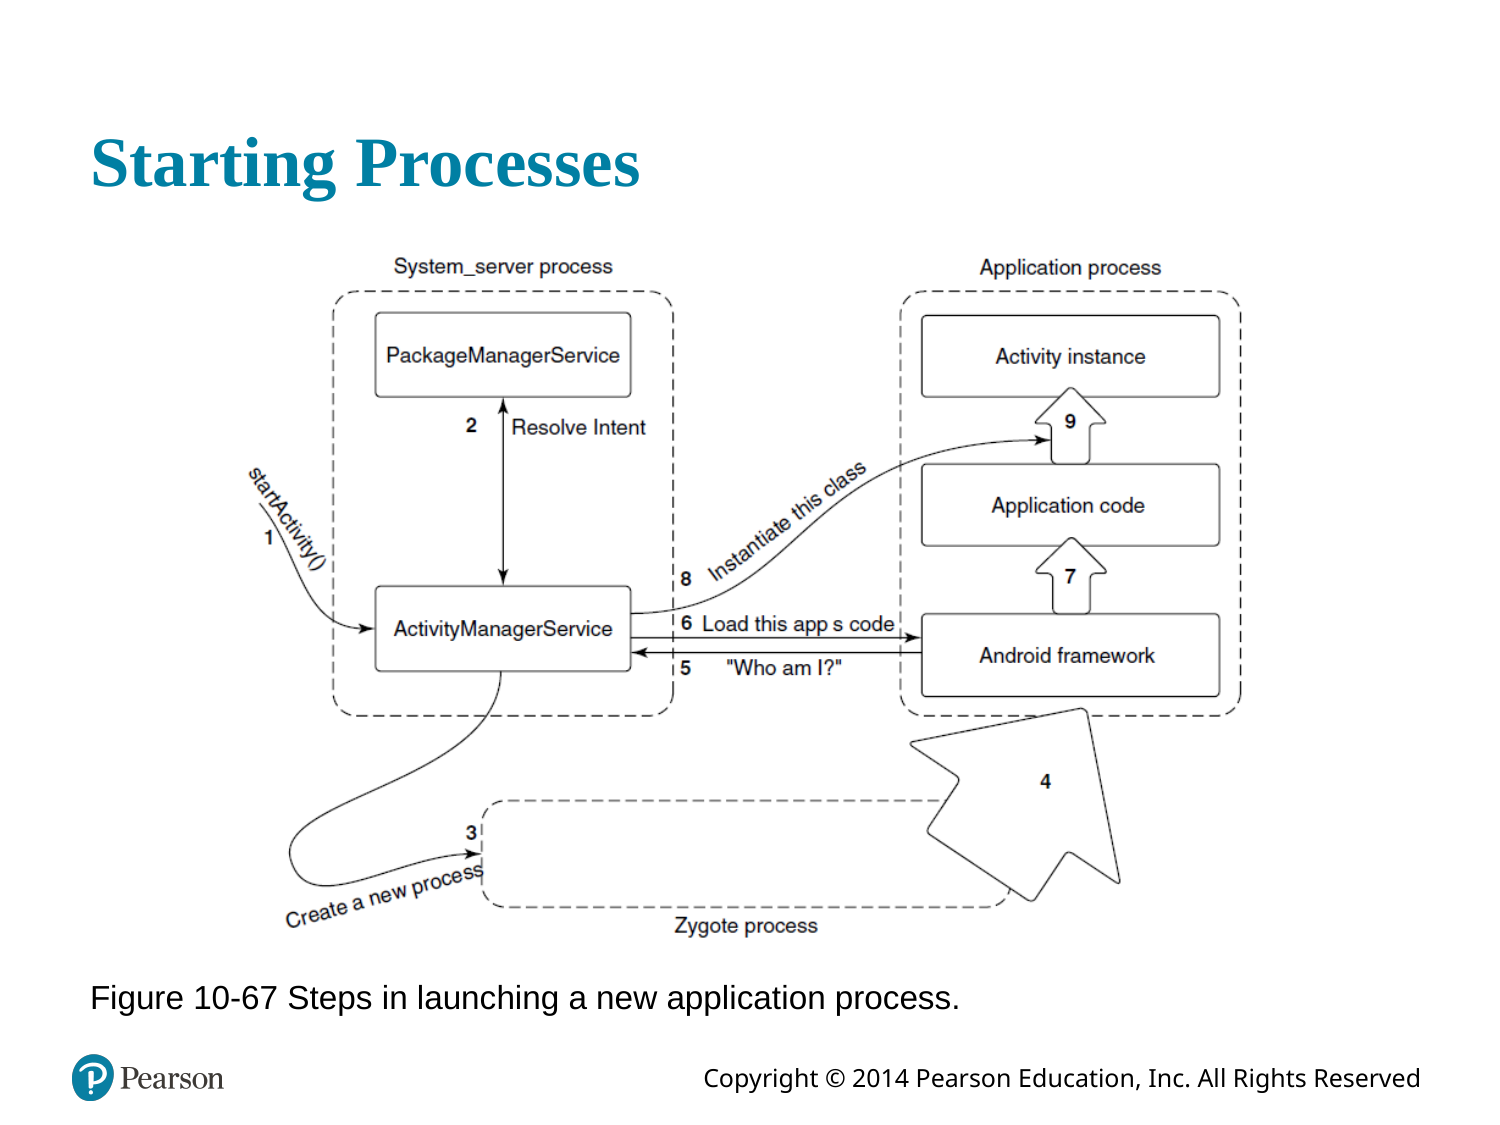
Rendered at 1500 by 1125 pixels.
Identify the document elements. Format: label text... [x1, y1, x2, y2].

title Starting Processes [75, 40, 1425, 216]
picture [72, 1087, 83, 1101]
picture [98, 1054, 224, 1101]
picture [80, 1063, 106, 1088]
list Figure 10-67 Steps in launching a new application process. [75, 973, 1425, 1031]
picture [72, 1054, 88, 1070]
picture [233, 243, 1267, 945]
